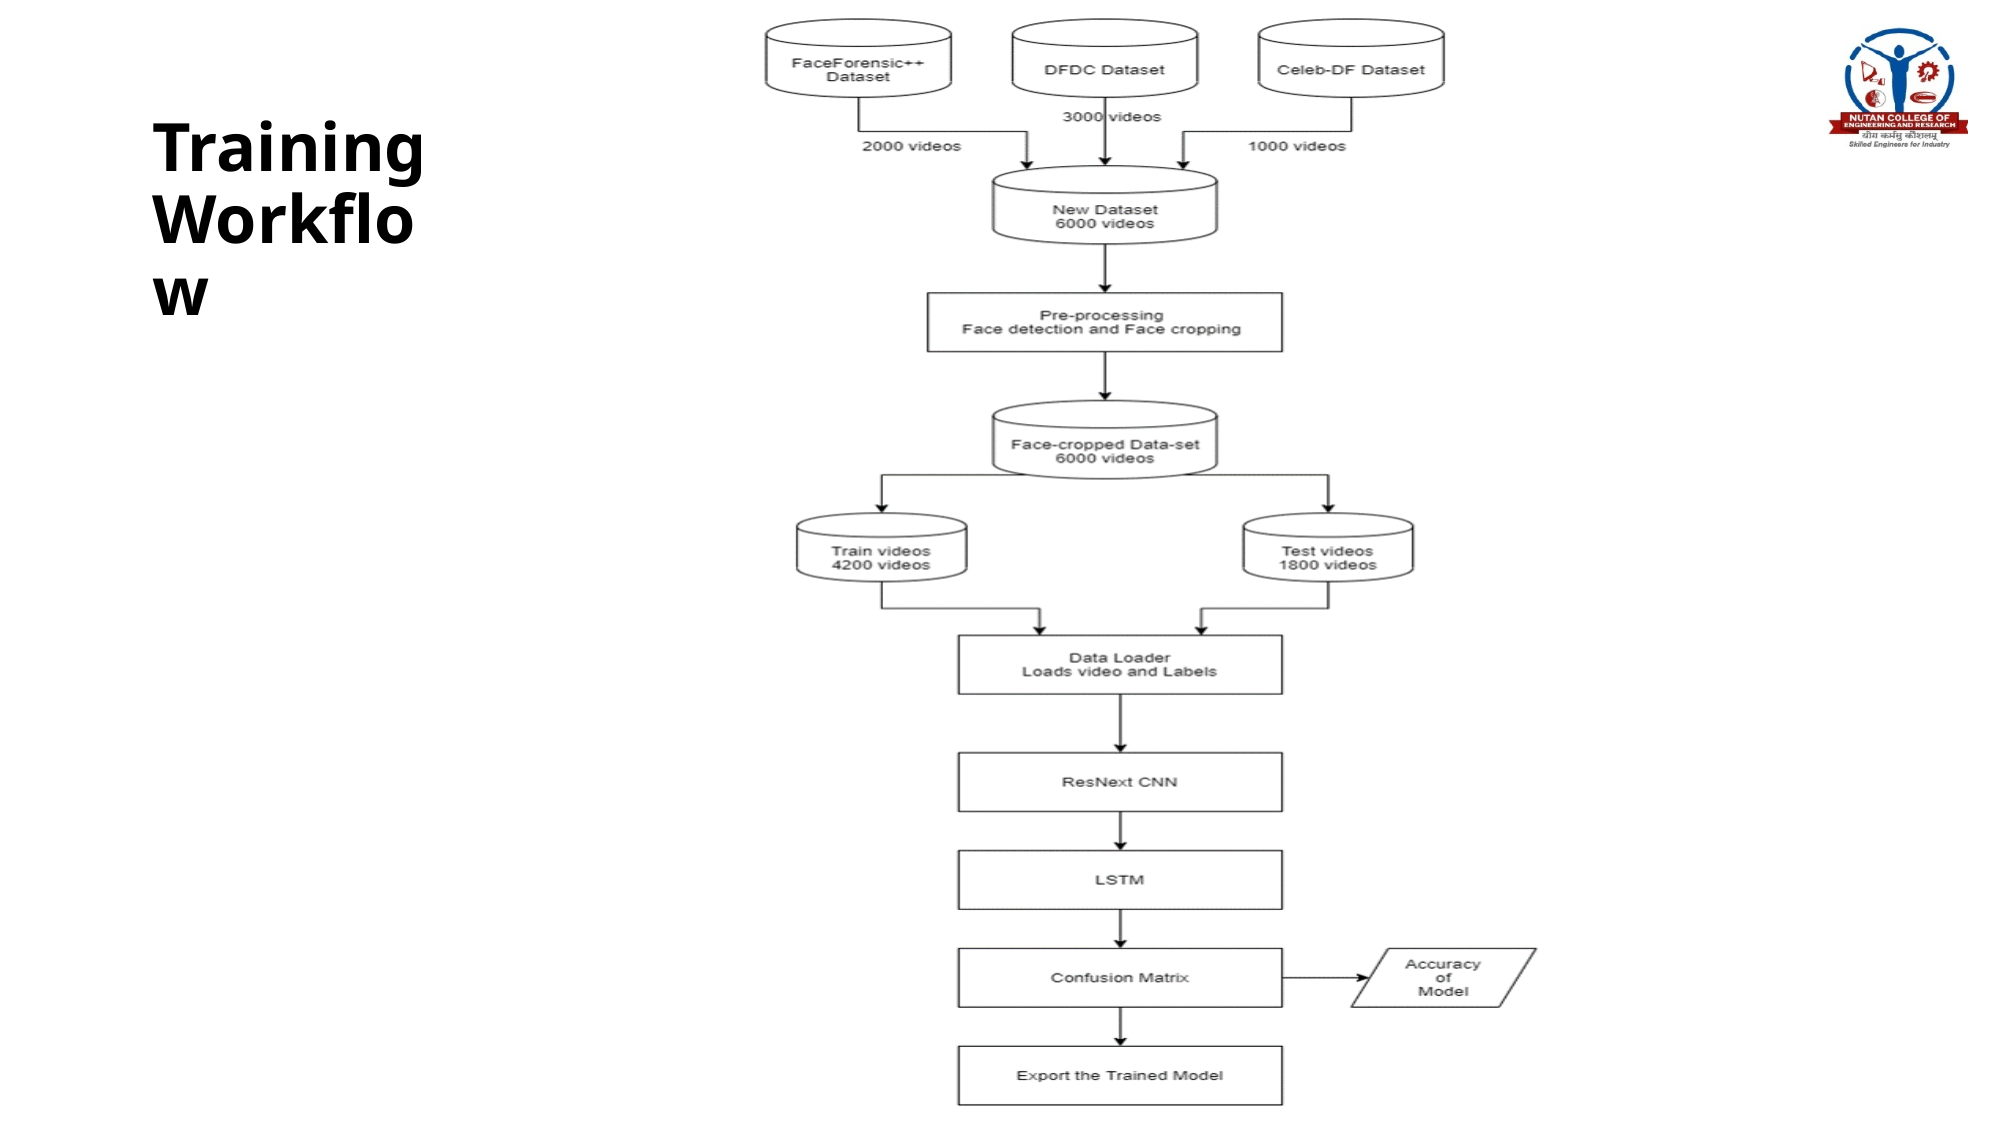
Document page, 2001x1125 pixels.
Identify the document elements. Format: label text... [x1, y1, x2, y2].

picture [1827, 23, 1968, 151]
picture [735, 0, 1568, 1125]
title Training Workflow [137, 74, 478, 338]
